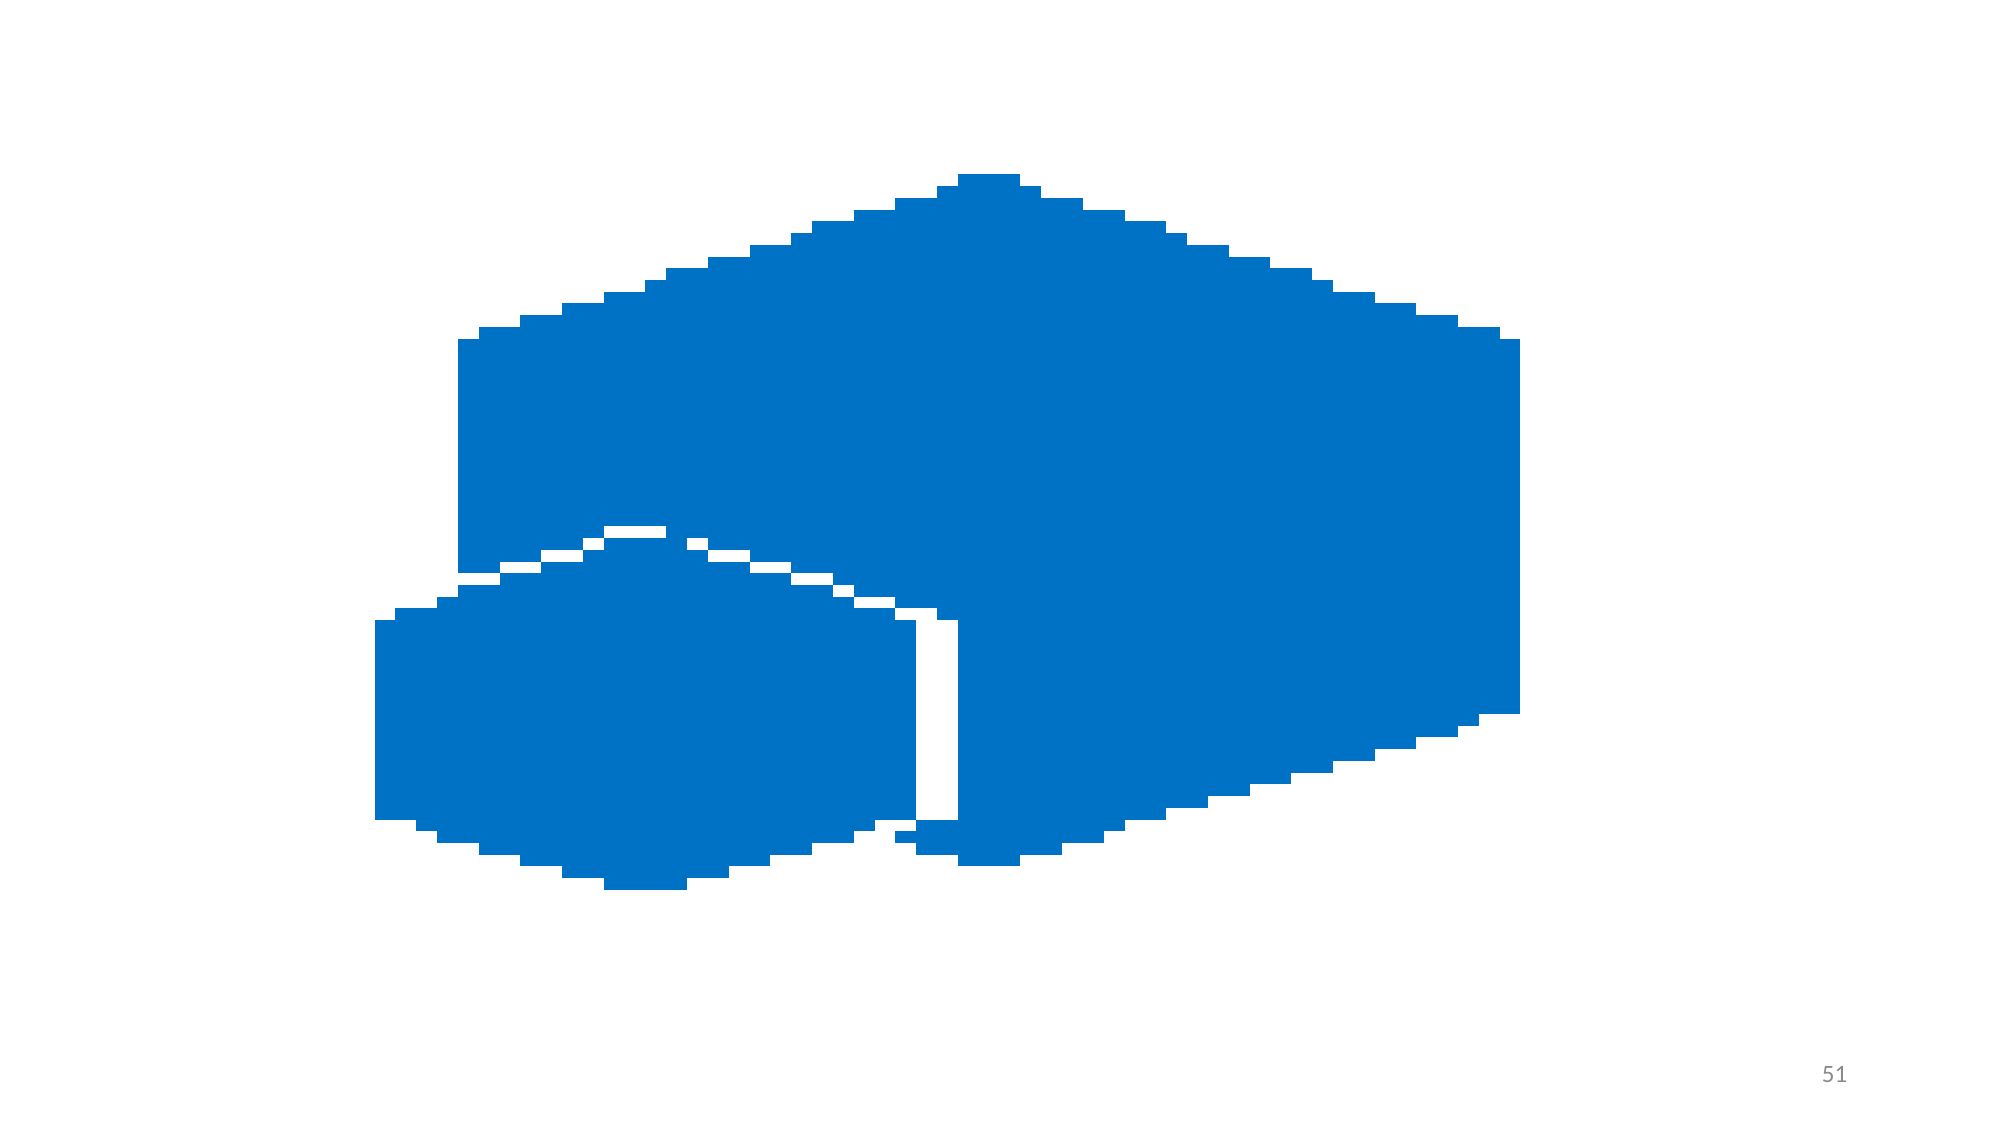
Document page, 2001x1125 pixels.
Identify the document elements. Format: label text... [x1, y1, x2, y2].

slide_number 51 [1412, 1042, 1863, 1103]
picture [0, 0, 2000, 1125]
